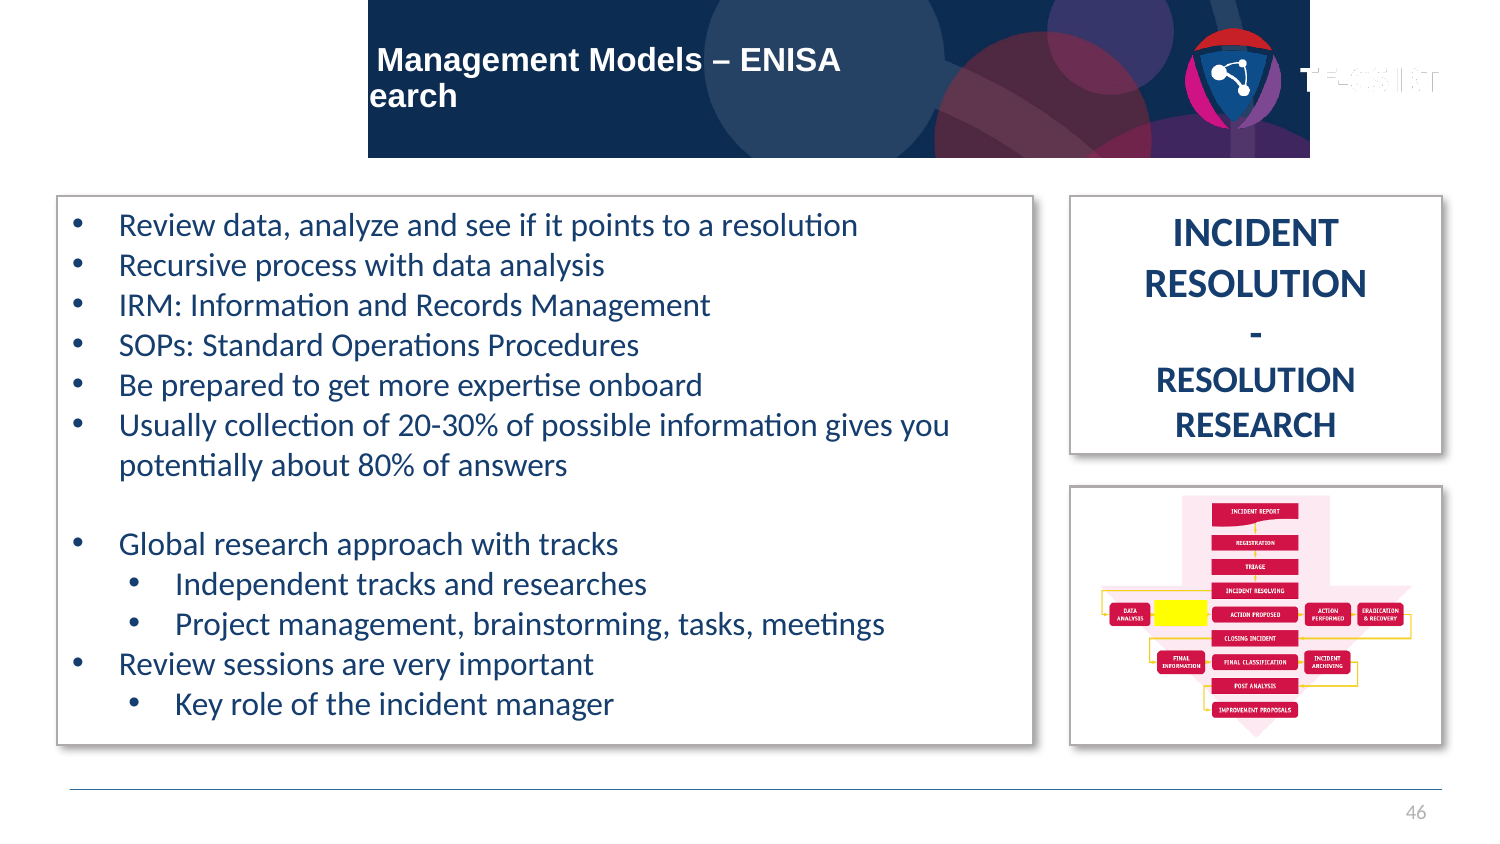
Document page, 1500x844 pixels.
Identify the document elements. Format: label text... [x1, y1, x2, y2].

text_box Review data, analyze and see if it points to a resolution Recursive process with data analysis IRM: Information and Records Management SOPs: Standard Operations Procedures Be prepared to get more expertise onboard Usually collection of 20-30% of possible information gives you potentially about 80% of answers Global research approach with tracks Independent tracks and researches Project management, brainstorming, tasks, meetings Review sessions are very important Key role of the incident manager [56, 195, 1034, 746]
text_box [1069, 485, 1443, 746]
picture [1098, 493, 1414, 738]
picture [368, 0, 1439, 158]
title Section 2: Incident Management Models – ENISA 6 – Resolution Research [57, 21, 1114, 136]
text_box Incident Resolution - Resolution Research [1069, 195, 1443, 455]
slide_number 46 [1104, 788, 1442, 834]
